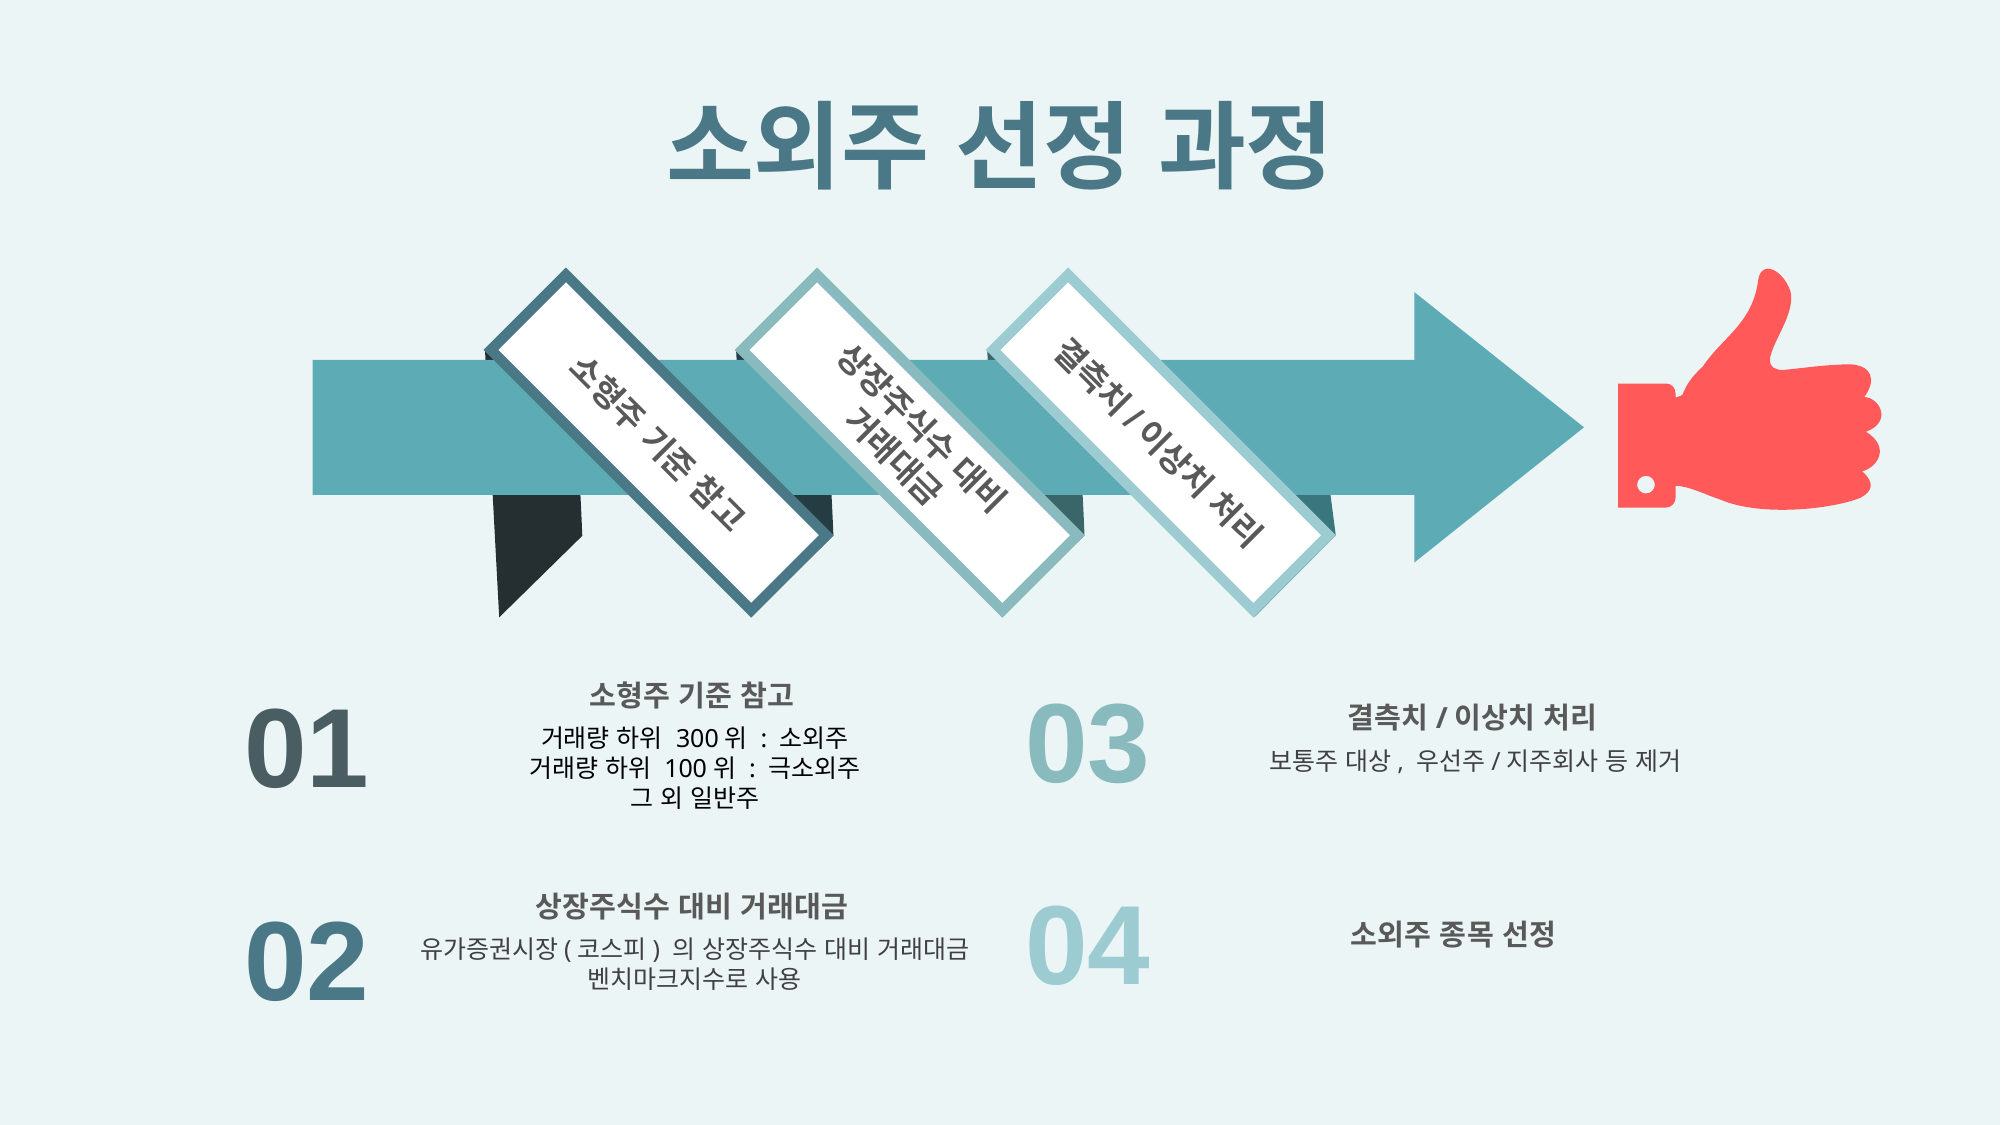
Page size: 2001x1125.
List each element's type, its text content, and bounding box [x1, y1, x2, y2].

text_box [1617, 267, 1883, 511]
text_box [1154, 290, 1586, 565]
text_box [740, 273, 1079, 612]
text_box 02 [223, 880, 391, 1031]
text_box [385, 669, 1005, 822]
text_box 상장주식수 대비 거래대금 [762, 295, 1055, 588]
text_box [986, 266, 1070, 358]
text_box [1166, 692, 1785, 781]
text_box [311, 358, 634, 496]
text_box [483, 266, 568, 358]
text_box [999, 496, 1086, 620]
text_box 04 [1004, 864, 1171, 1015]
text_box [652, 358, 885, 496]
text_box [991, 273, 1331, 612]
text_box 소외주 선정 과정 [50, 91, 1950, 210]
text_box 03 [1004, 662, 1171, 813]
text_box [1252, 496, 1337, 619]
text_box [491, 496, 584, 620]
text_box [748, 496, 835, 620]
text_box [385, 880, 1005, 1003]
text_box [903, 358, 1136, 496]
text_box 01 [223, 667, 391, 818]
text_box 소외주 종목 선정 [1146, 909, 1761, 959]
text_box 결측치/이상치 처리 [1027, 310, 1292, 575]
text_box [735, 266, 819, 358]
text_box 소형주 기준 참고 [489, 273, 828, 612]
